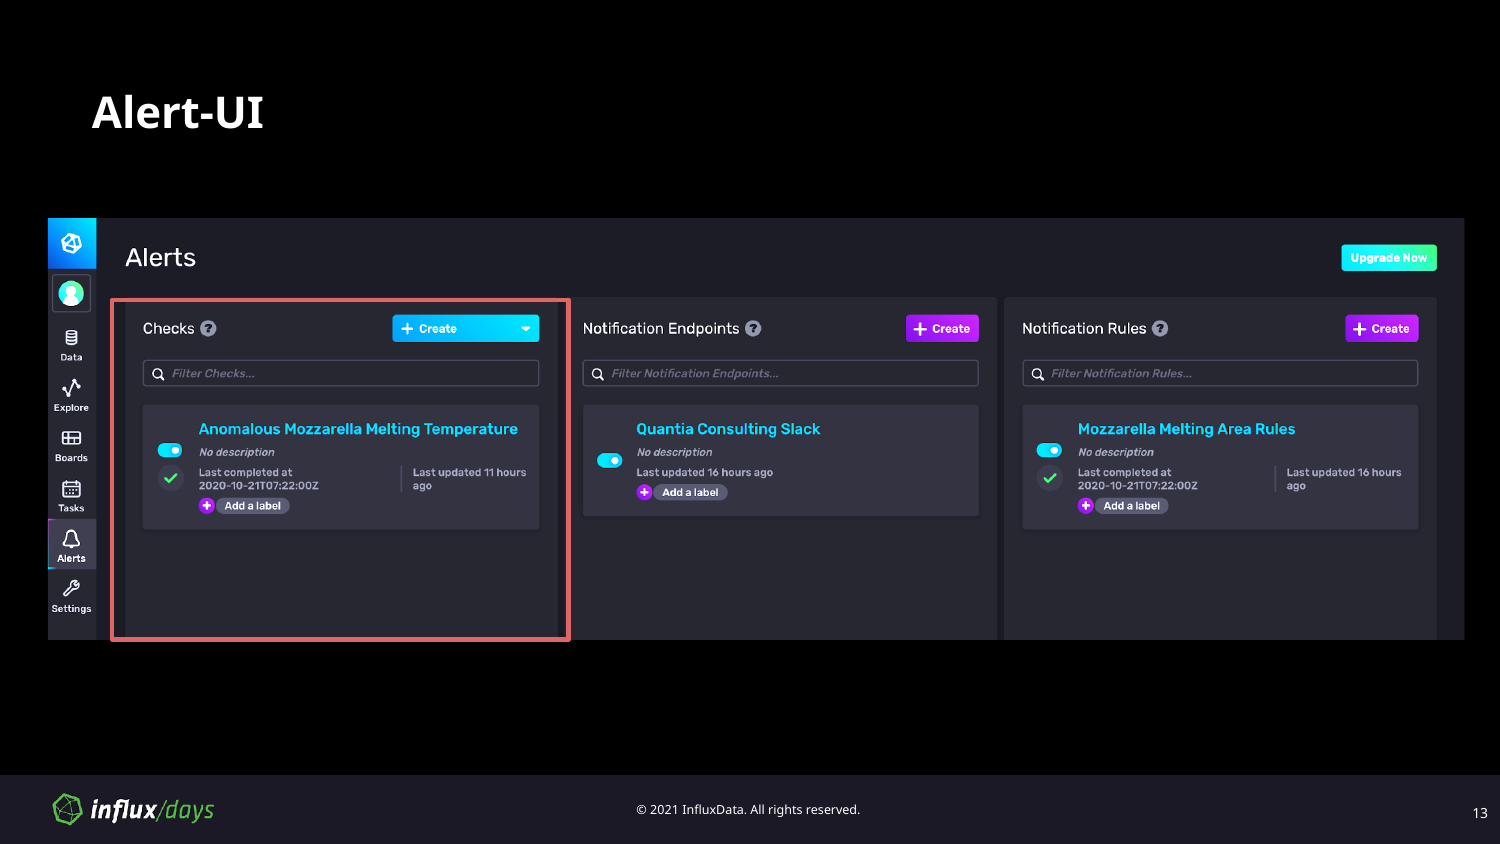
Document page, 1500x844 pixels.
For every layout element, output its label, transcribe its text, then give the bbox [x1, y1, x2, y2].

picture [47, 218, 1465, 640]
title Alert-UI - Checks [76, 33, 1424, 196]
picture [0, 775, 1500, 844]
